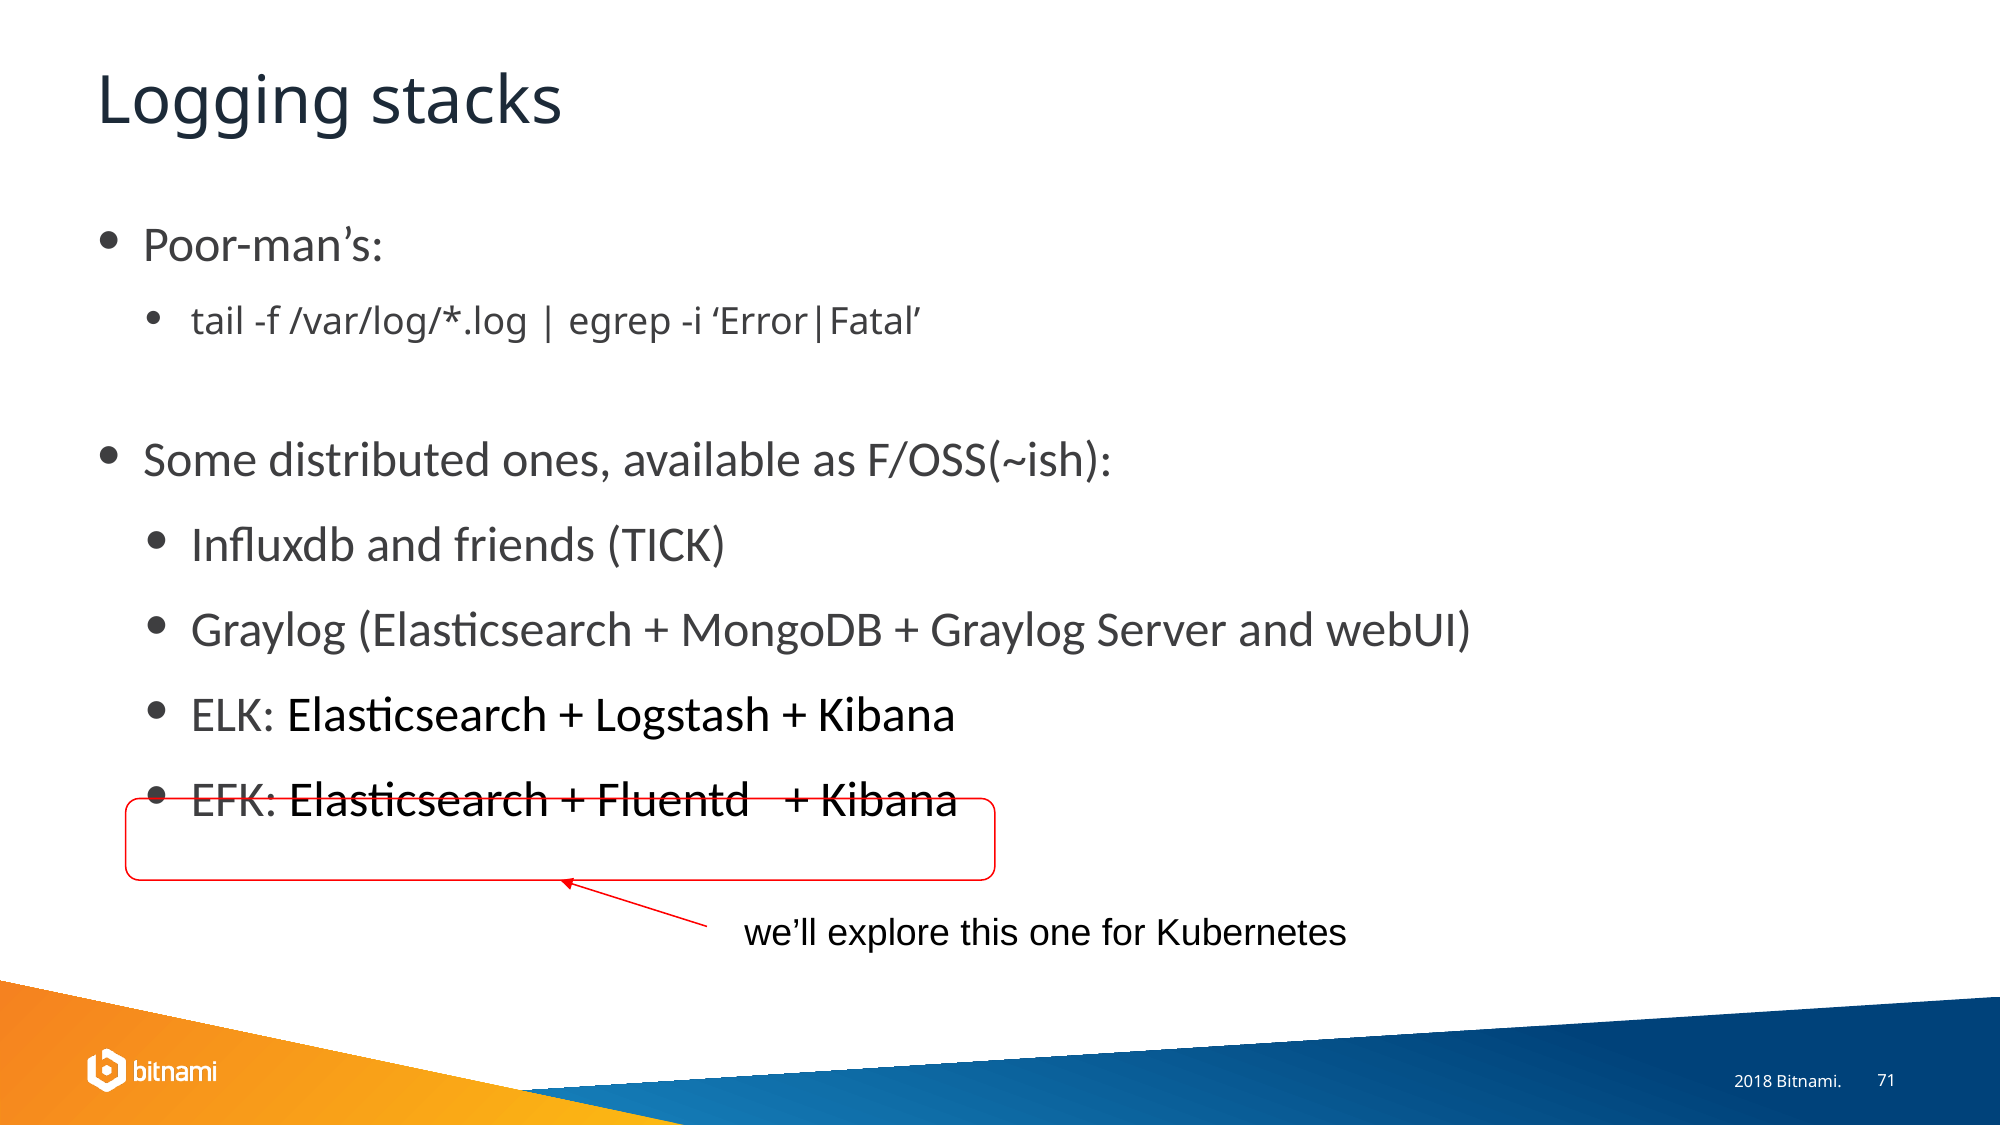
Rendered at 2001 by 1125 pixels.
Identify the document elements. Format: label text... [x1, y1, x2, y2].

slide_number ‹#› [1857, 1051, 1912, 1112]
footer 2018 Bitnami. [1182, 1051, 1857, 1112]
picture [81, 1044, 222, 1096]
text_box Poor-man’s: tail -f /var/log/*.log | egrep -i ‘Error|Fatal’ Some distributed ones, available as F/OSS(~ish): Influxdb and friends (TICK) Graylog (Elasticsearch + MongoDB + Graylog Server and webUI) ELK: Elasticsearch + Logstash + Kibana EFK: Elasticsearch + Fluentd + Kibana [81, 204, 1926, 978]
title Logging stacks [81, 52, 1912, 153]
text_box we’ll explore this one for Kubernetes [729, 893, 1427, 975]
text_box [559, 879, 708, 927]
text_box [125, 798, 995, 881]
